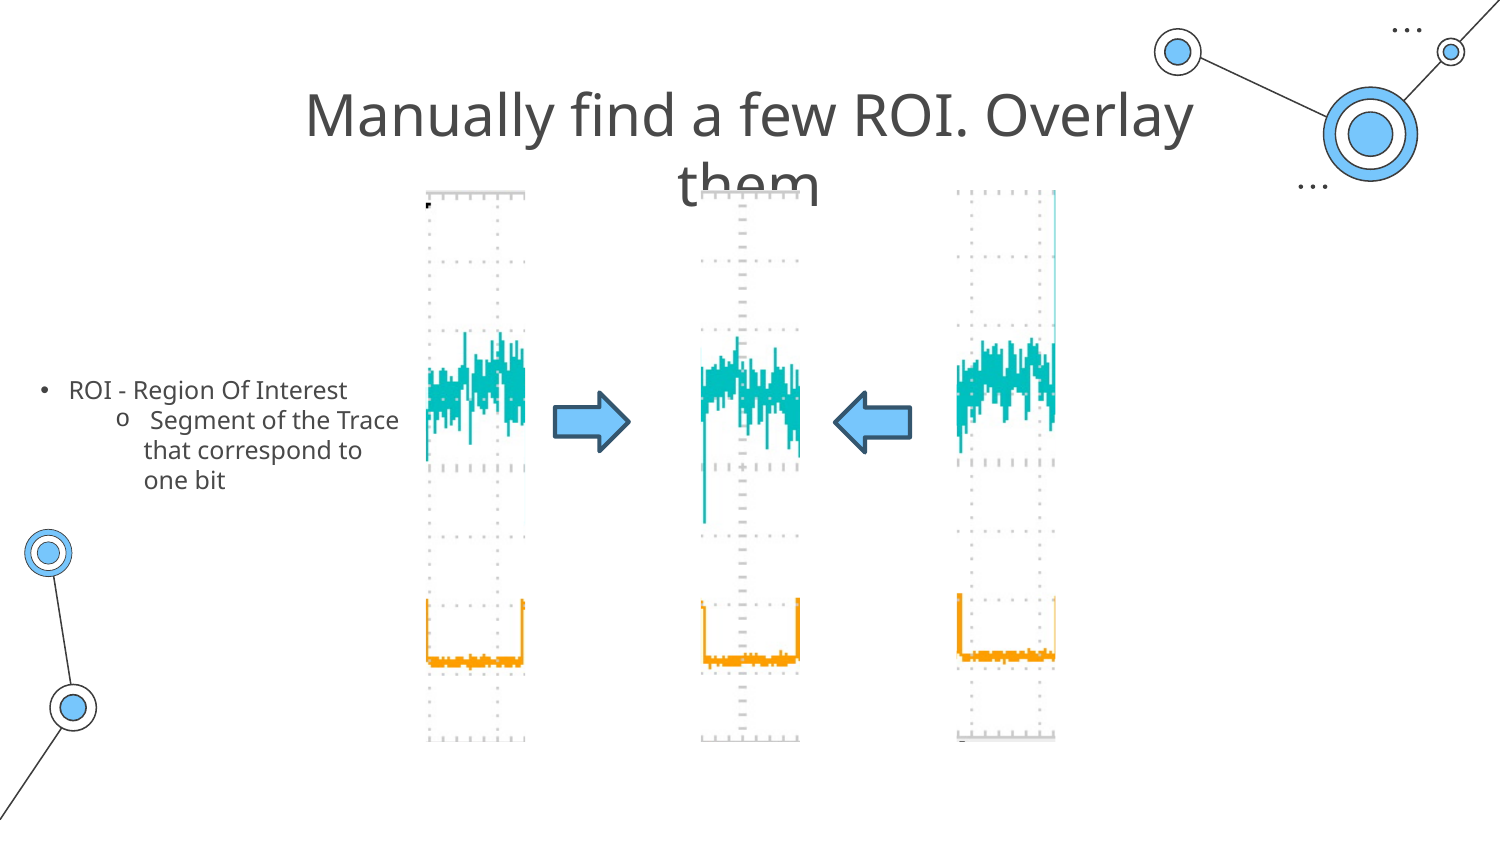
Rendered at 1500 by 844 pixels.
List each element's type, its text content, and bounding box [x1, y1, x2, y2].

title Manually find a few ROI. Overlay them [213, 63, 1286, 159]
picture [700, 190, 801, 742]
picture [425, 190, 526, 742]
picture [956, 190, 1056, 742]
text_box [832, 390, 913, 455]
text_box ROI - Region Of Interest Segment of the Trace that correspond to one bit [0, 359, 416, 546]
text_box [552, 390, 631, 454]
